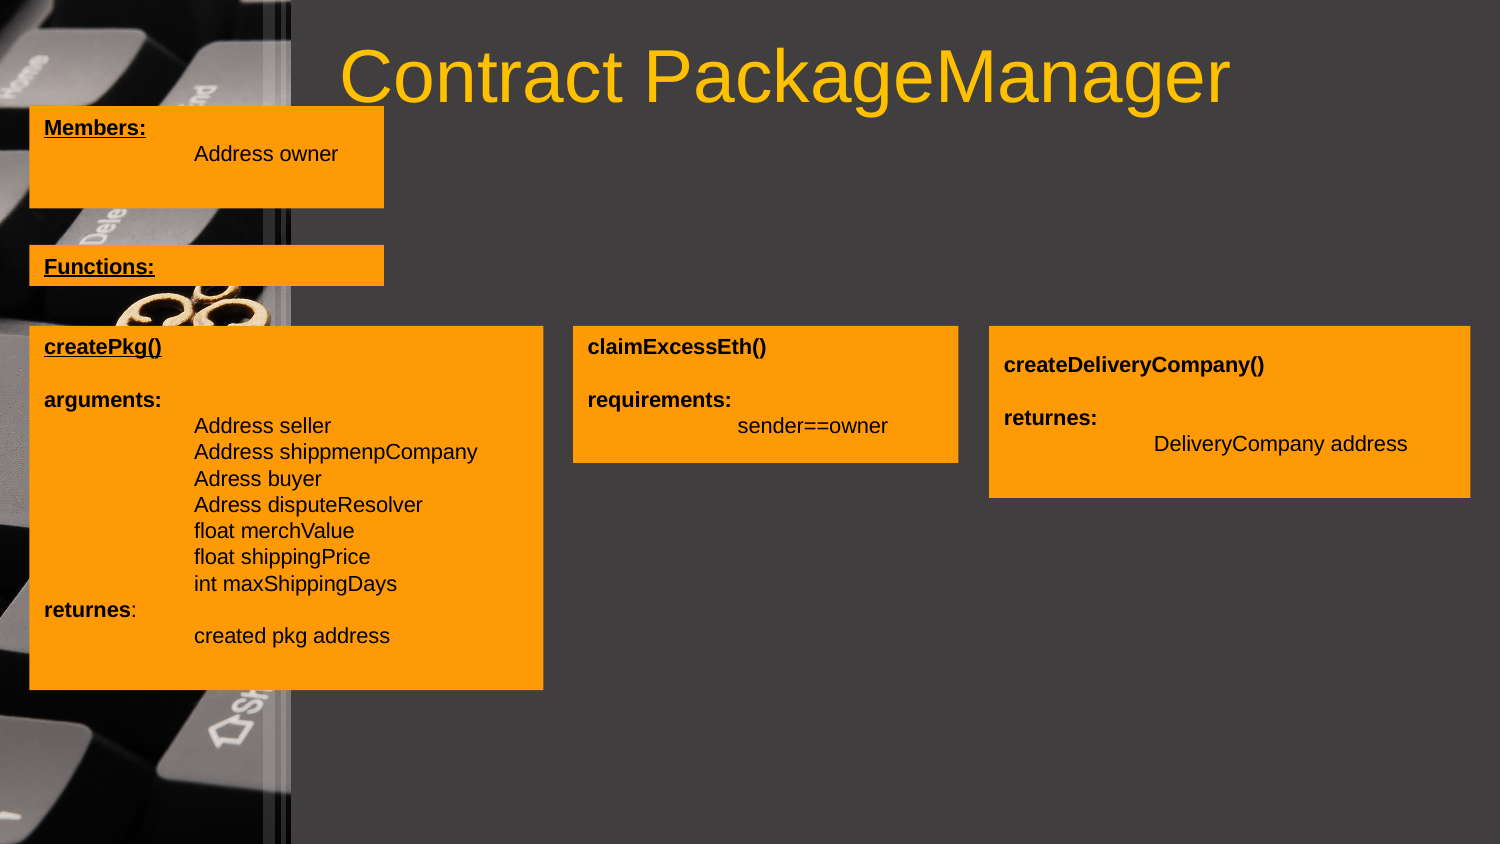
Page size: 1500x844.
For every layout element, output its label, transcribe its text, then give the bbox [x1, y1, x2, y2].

text_box claimExcessEth() requirements: sender==owner [573, 325, 959, 463]
text_box createDeliveryCompany() returnes: DeliveryCompany address [989, 325, 1471, 498]
text_box Functions: [29, 244, 384, 286]
text_box Members: Address owner [29, 106, 384, 209]
text_box createPkg() arguments: Address seller Address shippmenpCompany Adress buyer Adress disputeResolver float merchValue float shippingPrice int maxShippingDays returnes: created pkg address [29, 325, 544, 691]
list Contract PackageManager [324, 25, 1471, 120]
picture [0, 0, 1500, 844]
